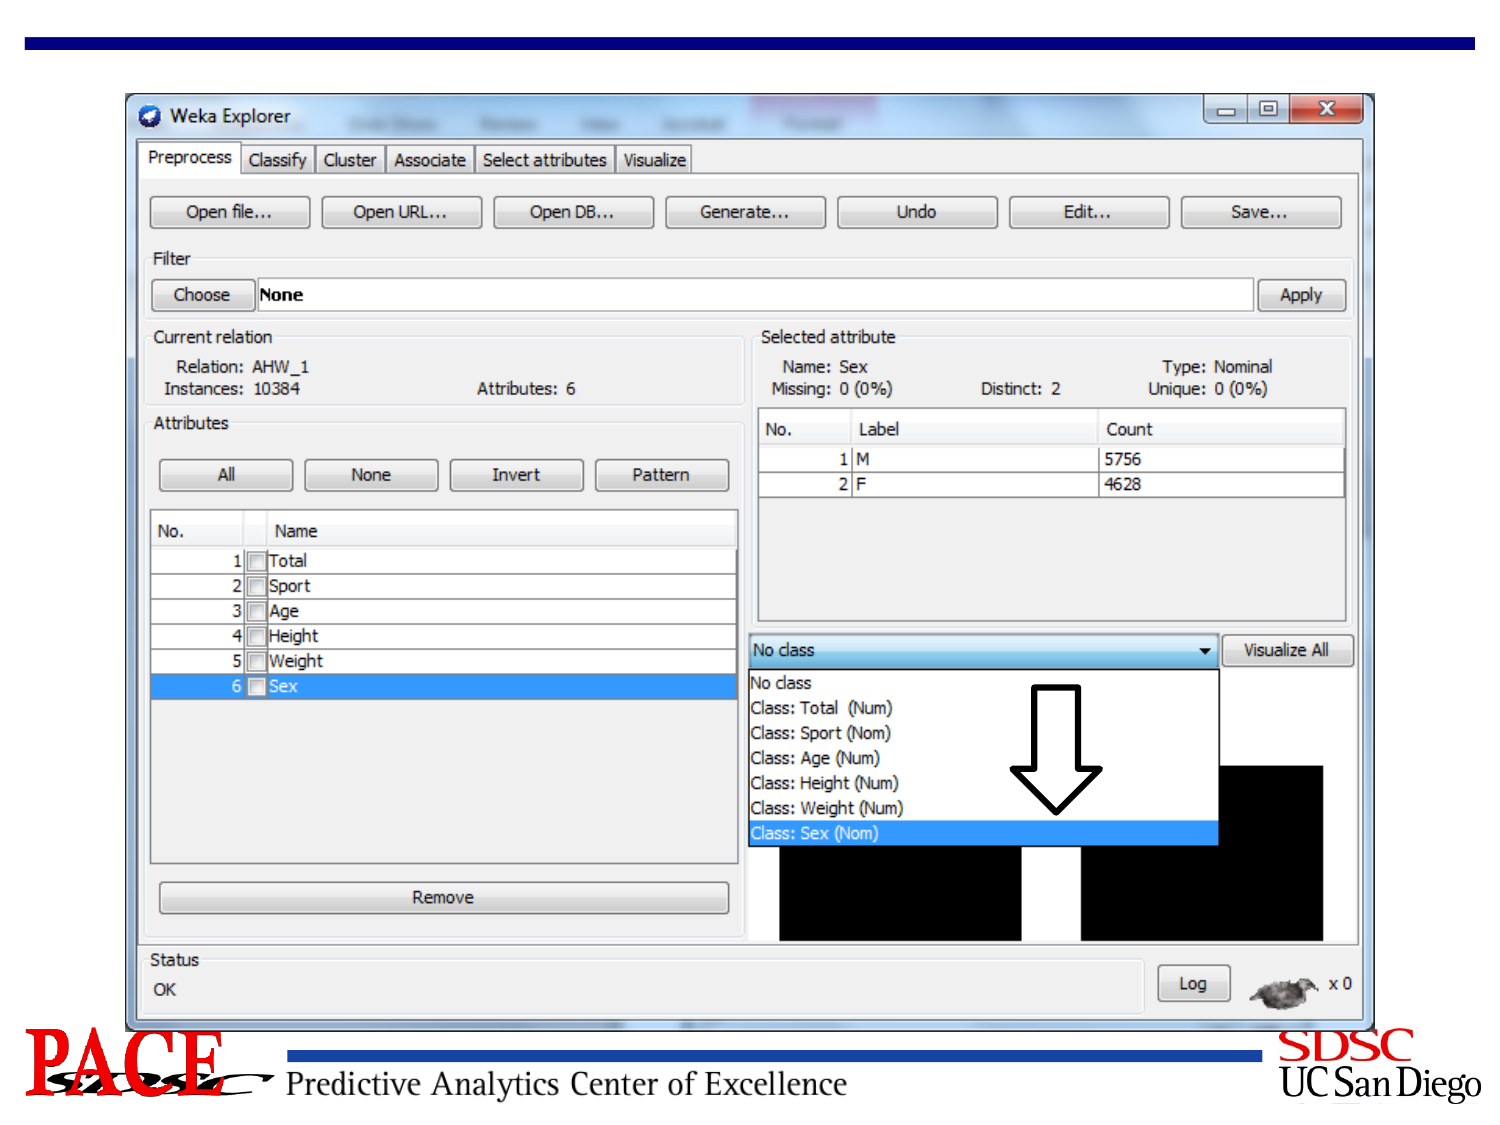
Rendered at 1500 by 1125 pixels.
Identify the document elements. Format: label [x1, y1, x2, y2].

picture [286, 1064, 858, 1103]
picture [25, 93, 1413, 1101]
picture [1279, 1066, 1481, 1104]
